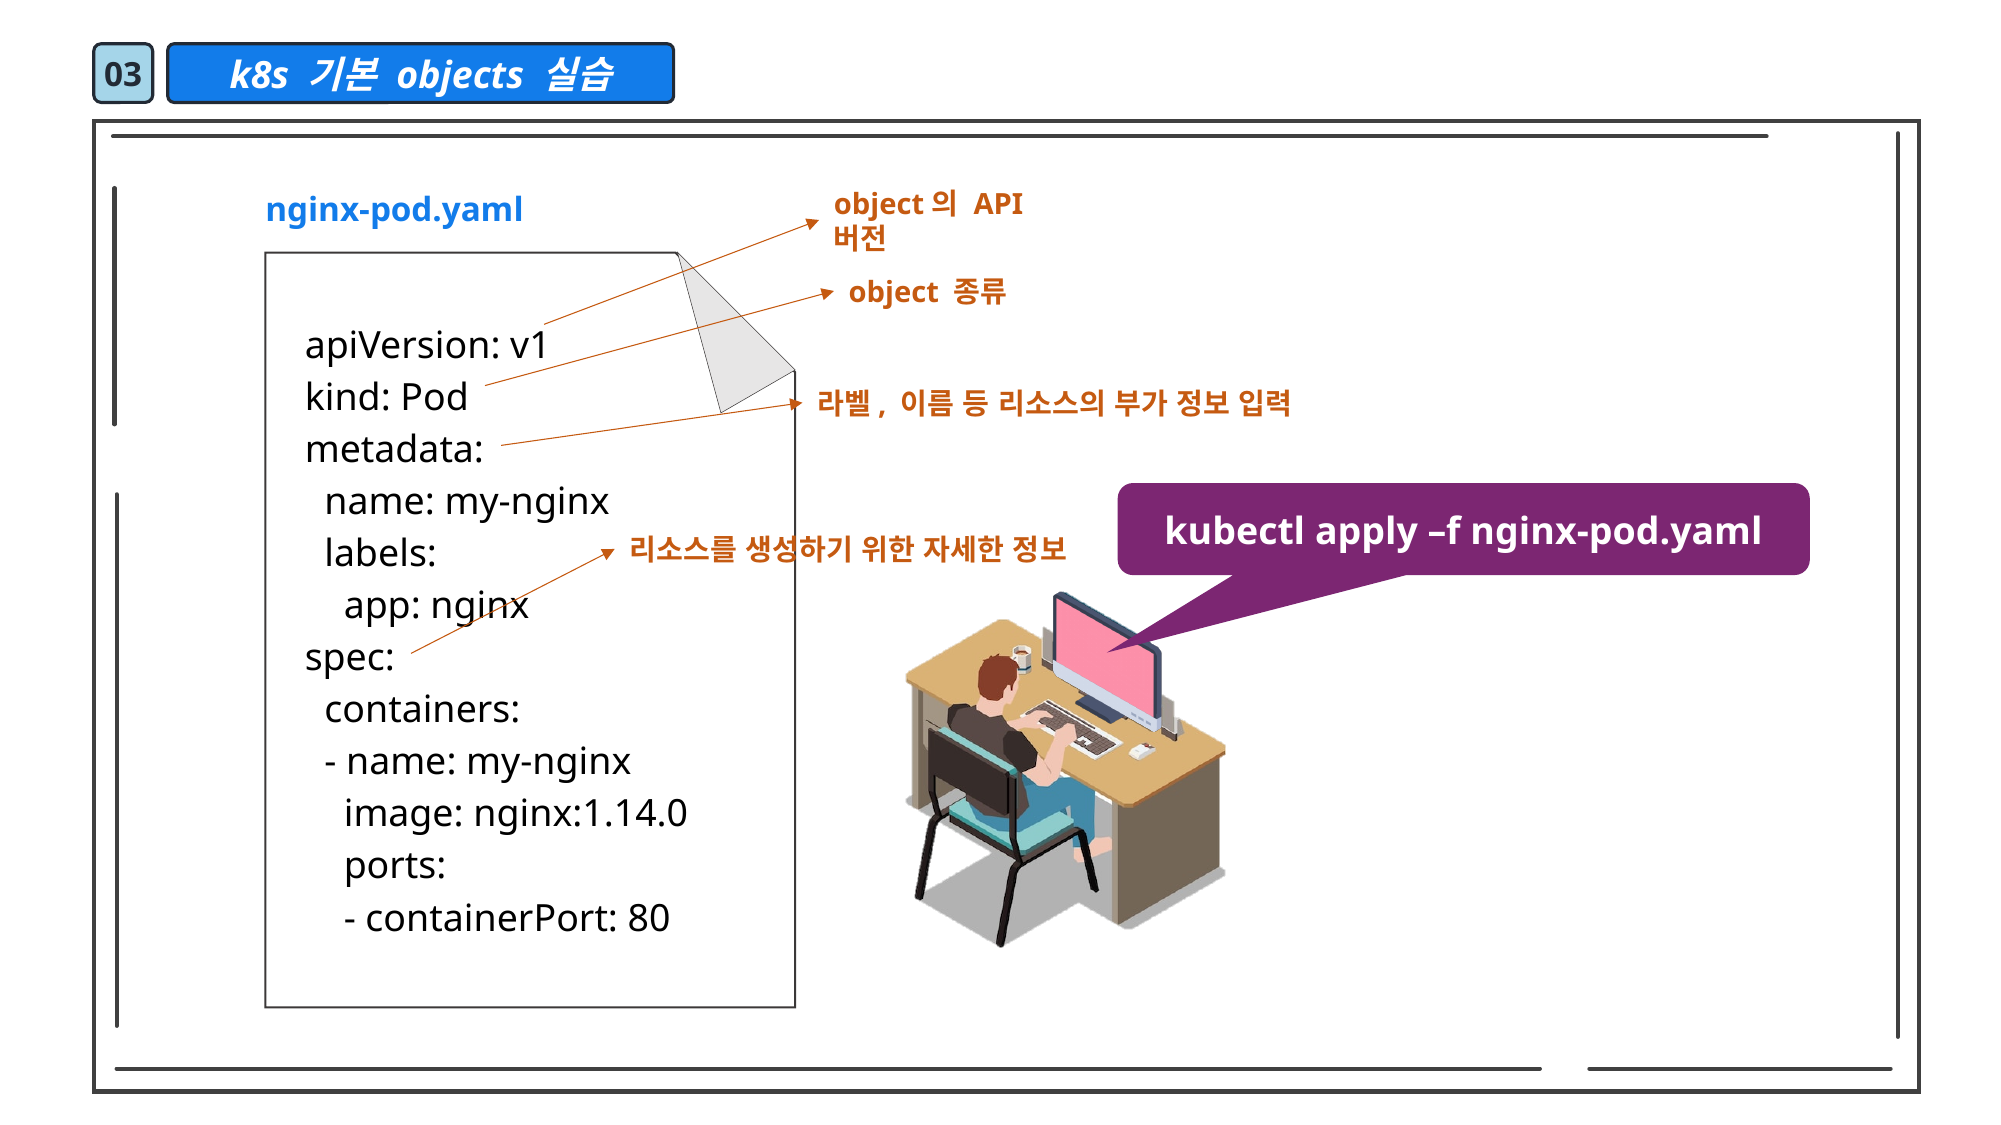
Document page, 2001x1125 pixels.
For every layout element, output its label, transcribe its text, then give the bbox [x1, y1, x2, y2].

text_box k8s 기본 objects 실습 [166, 42, 675, 104]
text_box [501, 403, 803, 446]
text_box object의 API 버전 [819, 177, 1104, 263]
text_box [544, 202, 820, 325]
text_box 03 [92, 42, 154, 104]
text_box object 종류 [833, 266, 1082, 316]
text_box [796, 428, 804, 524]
text_box nginx-pod.yaml [205, 160, 585, 236]
text_box 라벨, 이름 등 리소스의 부가 정보 입력 [802, 377, 1369, 428]
text_box kubectl apply –f nginx-pod.yaml [1116, 481, 1811, 620]
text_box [484, 291, 834, 386]
text_box 리소스를 생성하기 위한 자세한 정보 [796, 524, 1181, 574]
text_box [410, 549, 615, 654]
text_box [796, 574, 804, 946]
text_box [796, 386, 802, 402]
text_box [891, 575, 1239, 959]
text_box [265, 241, 796, 1008]
text_box [93, 120, 1920, 1093]
